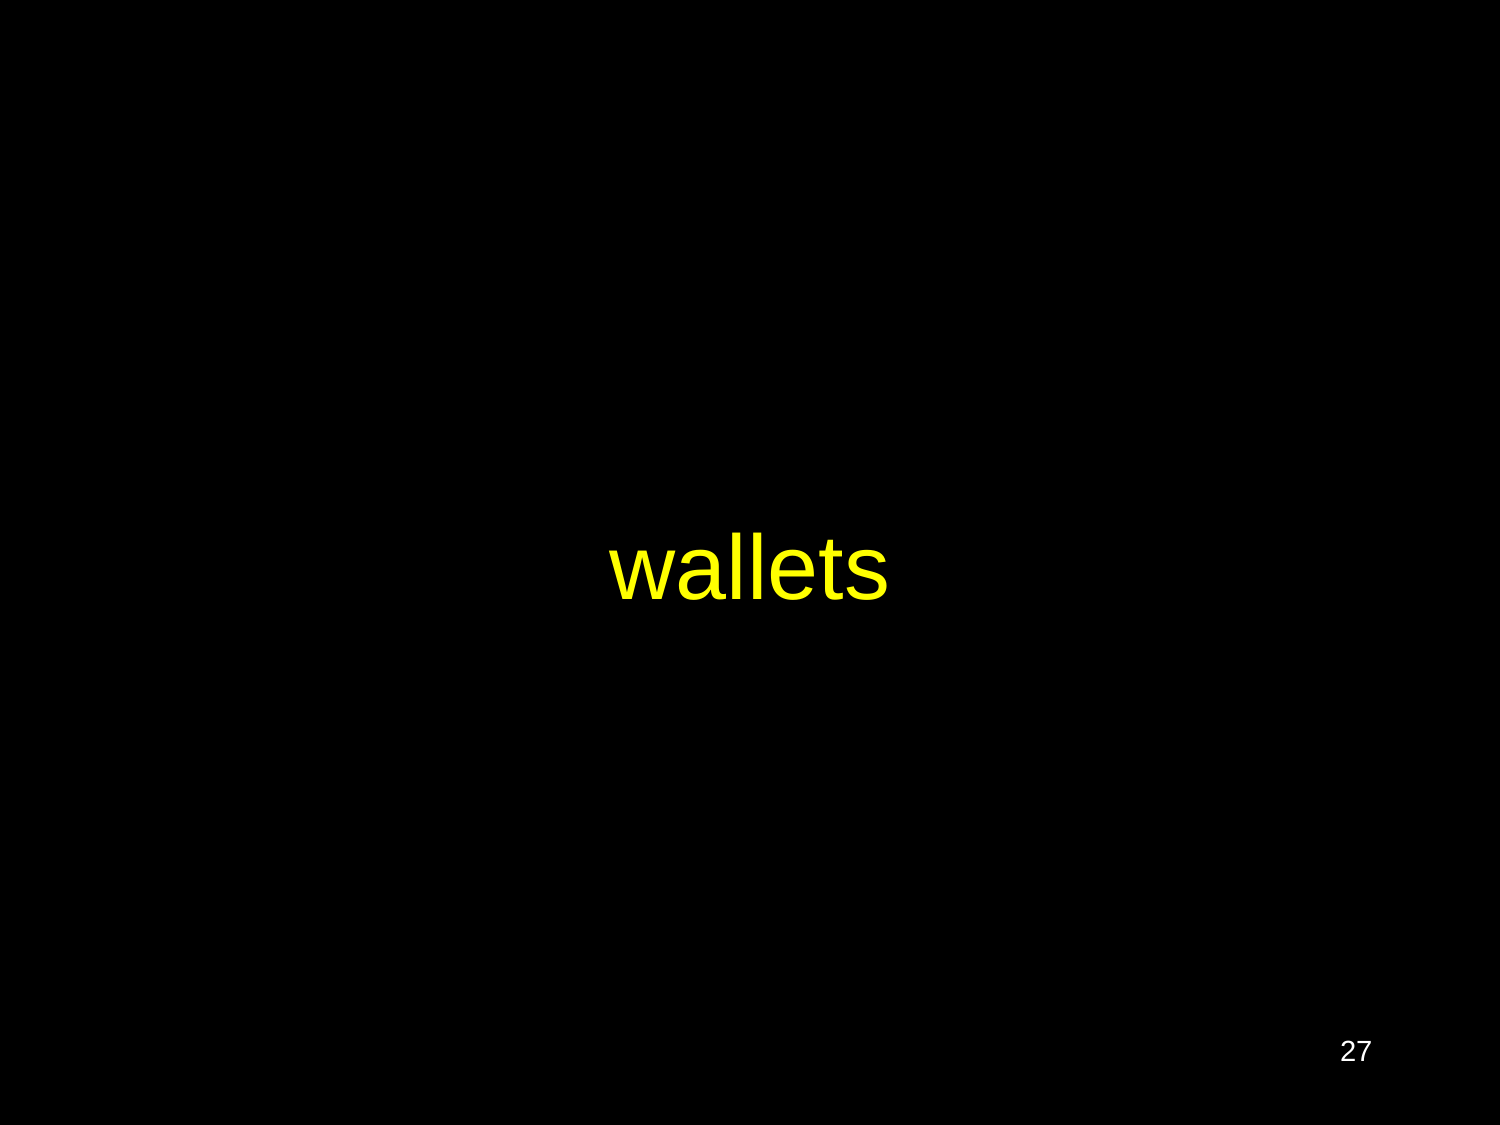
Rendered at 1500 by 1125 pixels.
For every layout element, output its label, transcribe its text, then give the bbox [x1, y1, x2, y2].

title wallets [112, 468, 1388, 657]
slide_number 27 [1074, 1024, 1388, 1101]
